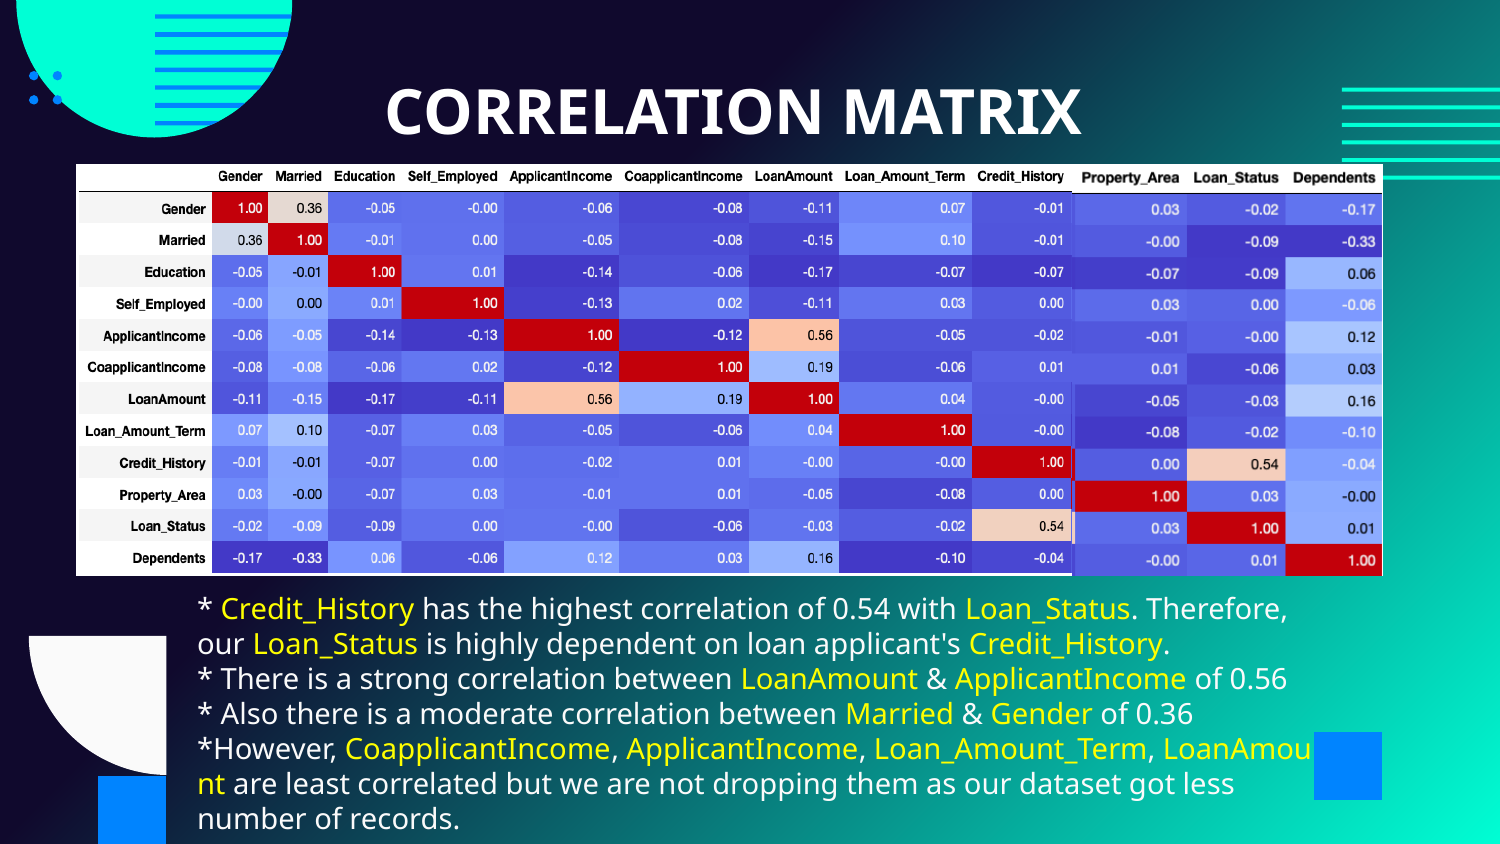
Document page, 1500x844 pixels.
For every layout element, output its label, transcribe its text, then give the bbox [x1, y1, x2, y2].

text_box * Credit_History has the highest correlation of 0.54 with Loan_Status. Therefore, our Loan_Status is highly dependent on loan applicant's Credit_History. * There is a strong correlation between LoanAmount & ApplicantIncome of 0.56 * Also there is a moderate correlation between Married & Gender of 0.36 *However, CoapplicantIncome, ApplicantIncome, Loan_Amount_Term, LoanAmount are least correlated but we are not dropping them as our dataset got less number of records. [182, 583, 1329, 844]
title CORRELATION MATRIX [102, 62, 1367, 157]
picture [76, 164, 1383, 576]
